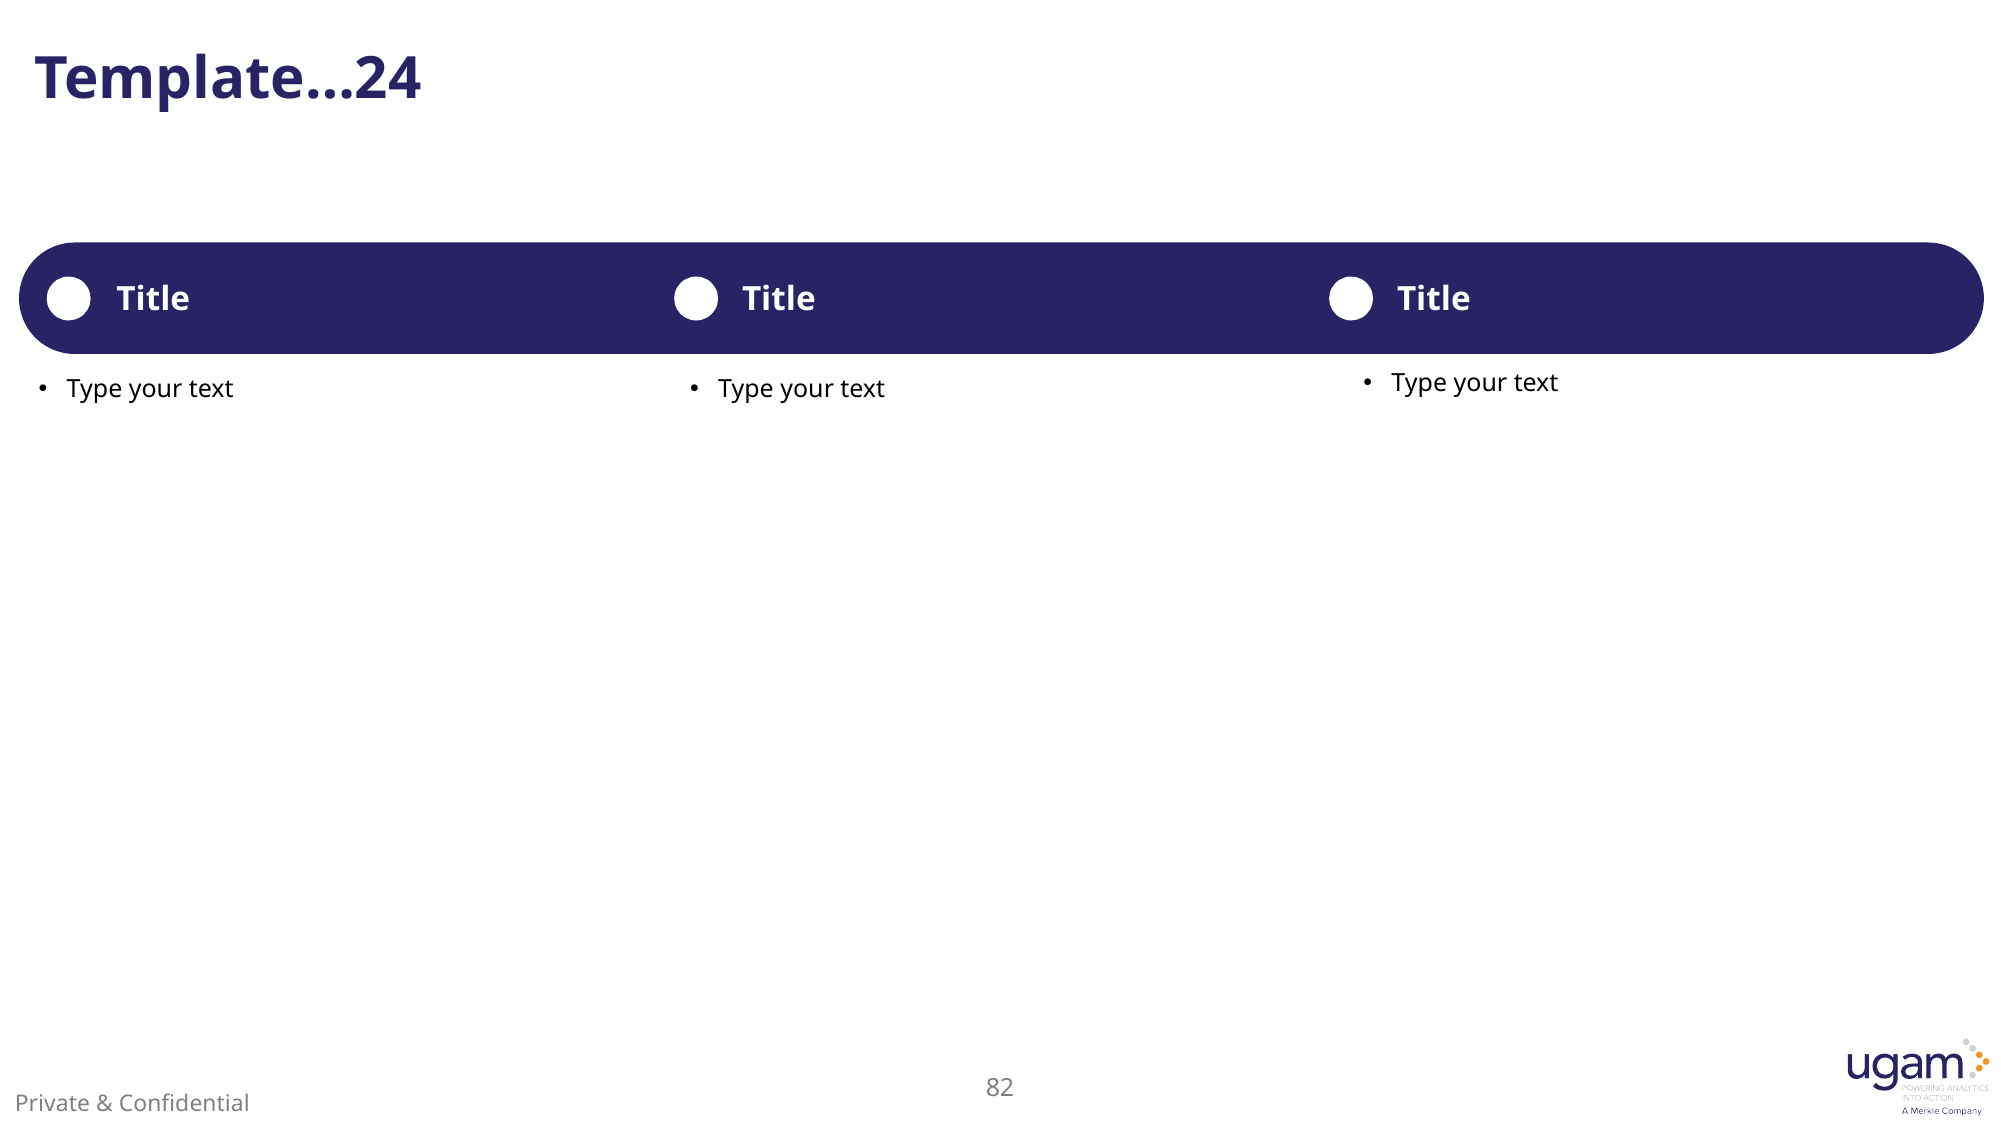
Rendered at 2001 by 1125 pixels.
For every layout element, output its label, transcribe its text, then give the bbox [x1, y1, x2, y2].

text_box Type your text [23, 365, 652, 411]
text_box Type your text [1348, 359, 1977, 405]
title Template…24 [0, 1, 2000, 158]
picture [1847, 1038, 1990, 1116]
text_box [19, 242, 1984, 354]
text_box Title [101, 270, 206, 325]
text_box Title [1382, 270, 1486, 325]
text_box Type your text [675, 365, 1325, 410]
text_box [673, 275, 720, 322]
text_box [45, 275, 92, 322]
text_box [1328, 275, 1375, 322]
text_box Title [727, 270, 831, 325]
